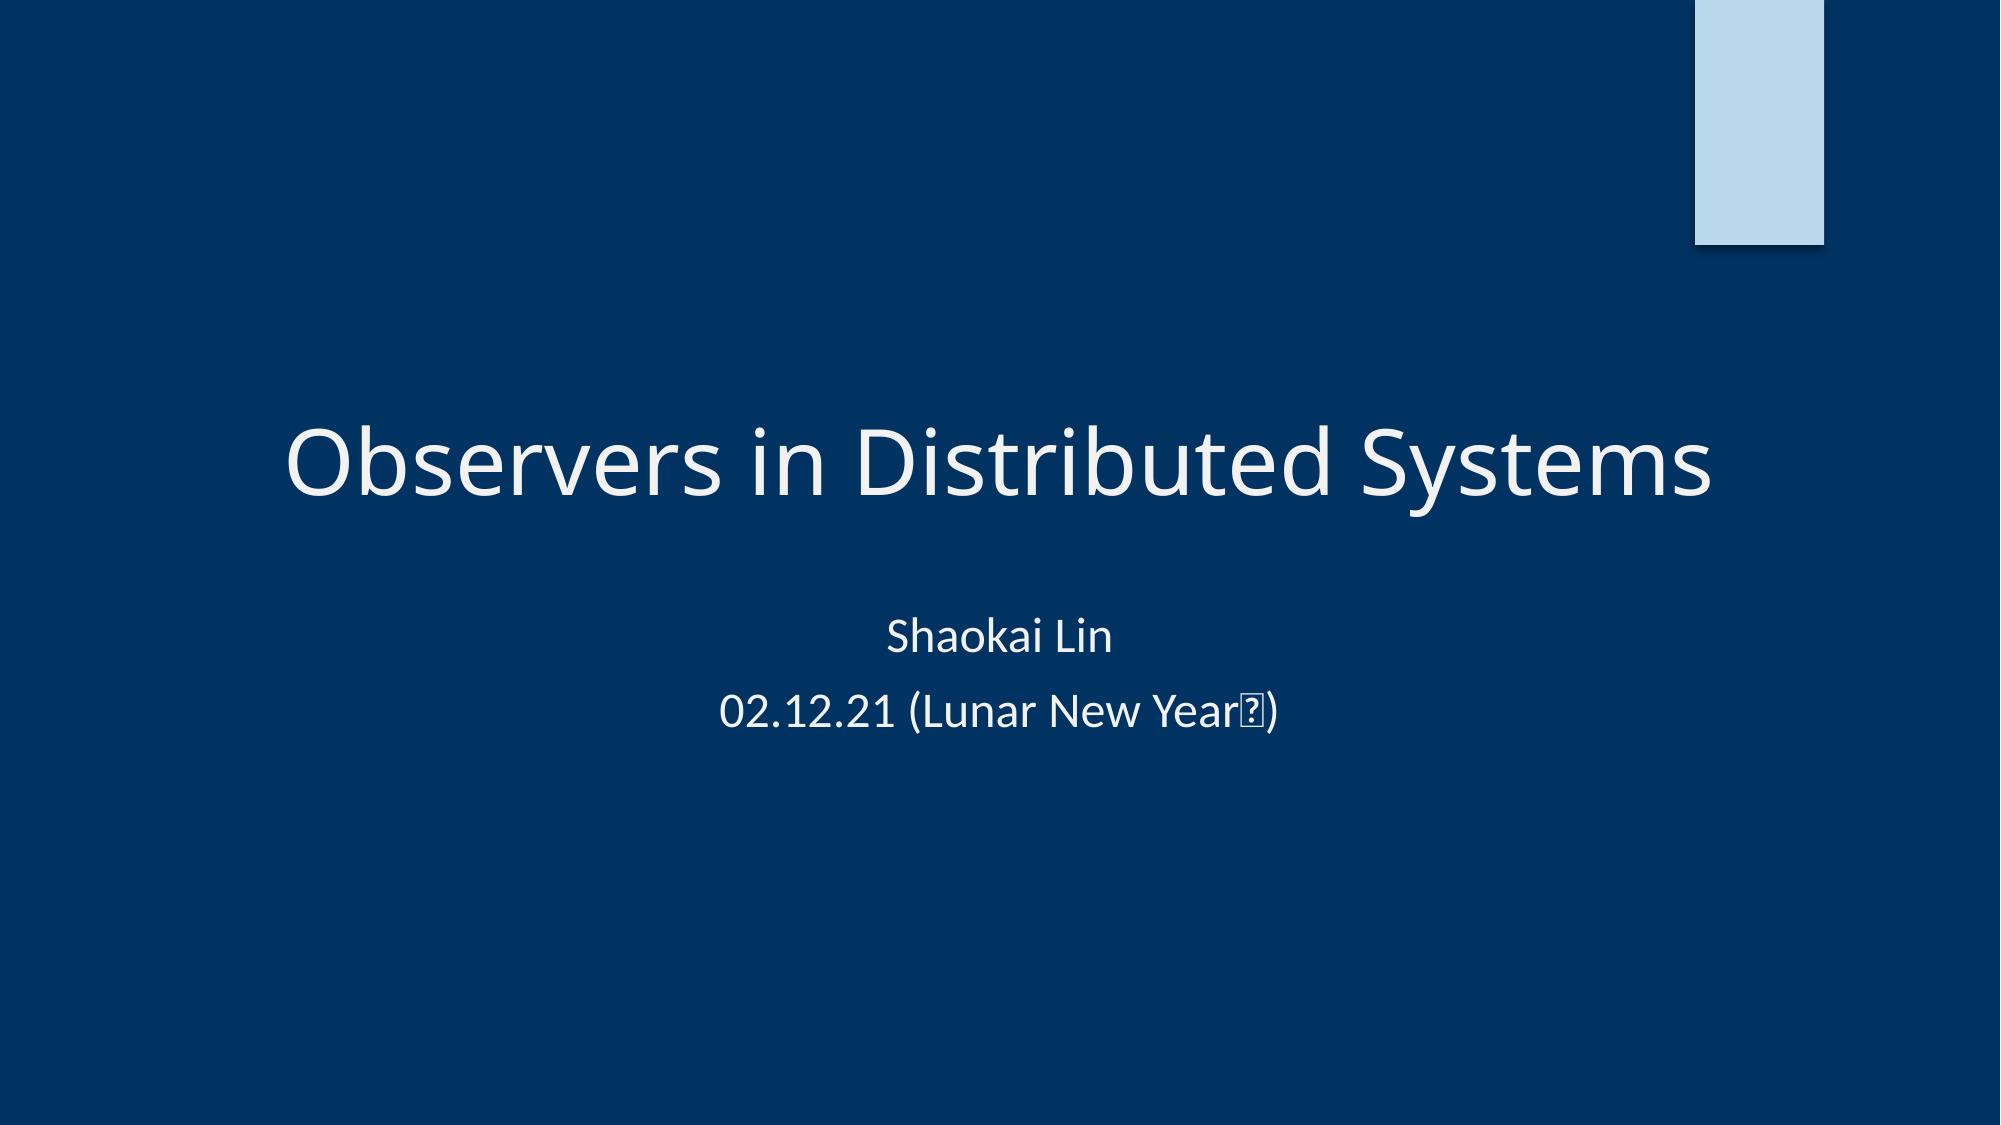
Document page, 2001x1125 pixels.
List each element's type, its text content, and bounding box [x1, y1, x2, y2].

text_box [1694, 0, 1825, 246]
title Observers in Distributed Systems [249, 176, 1750, 523]
subtitle Shaokai Lin 02.12.21 (Lunar New Year🎉) [249, 602, 1750, 803]
